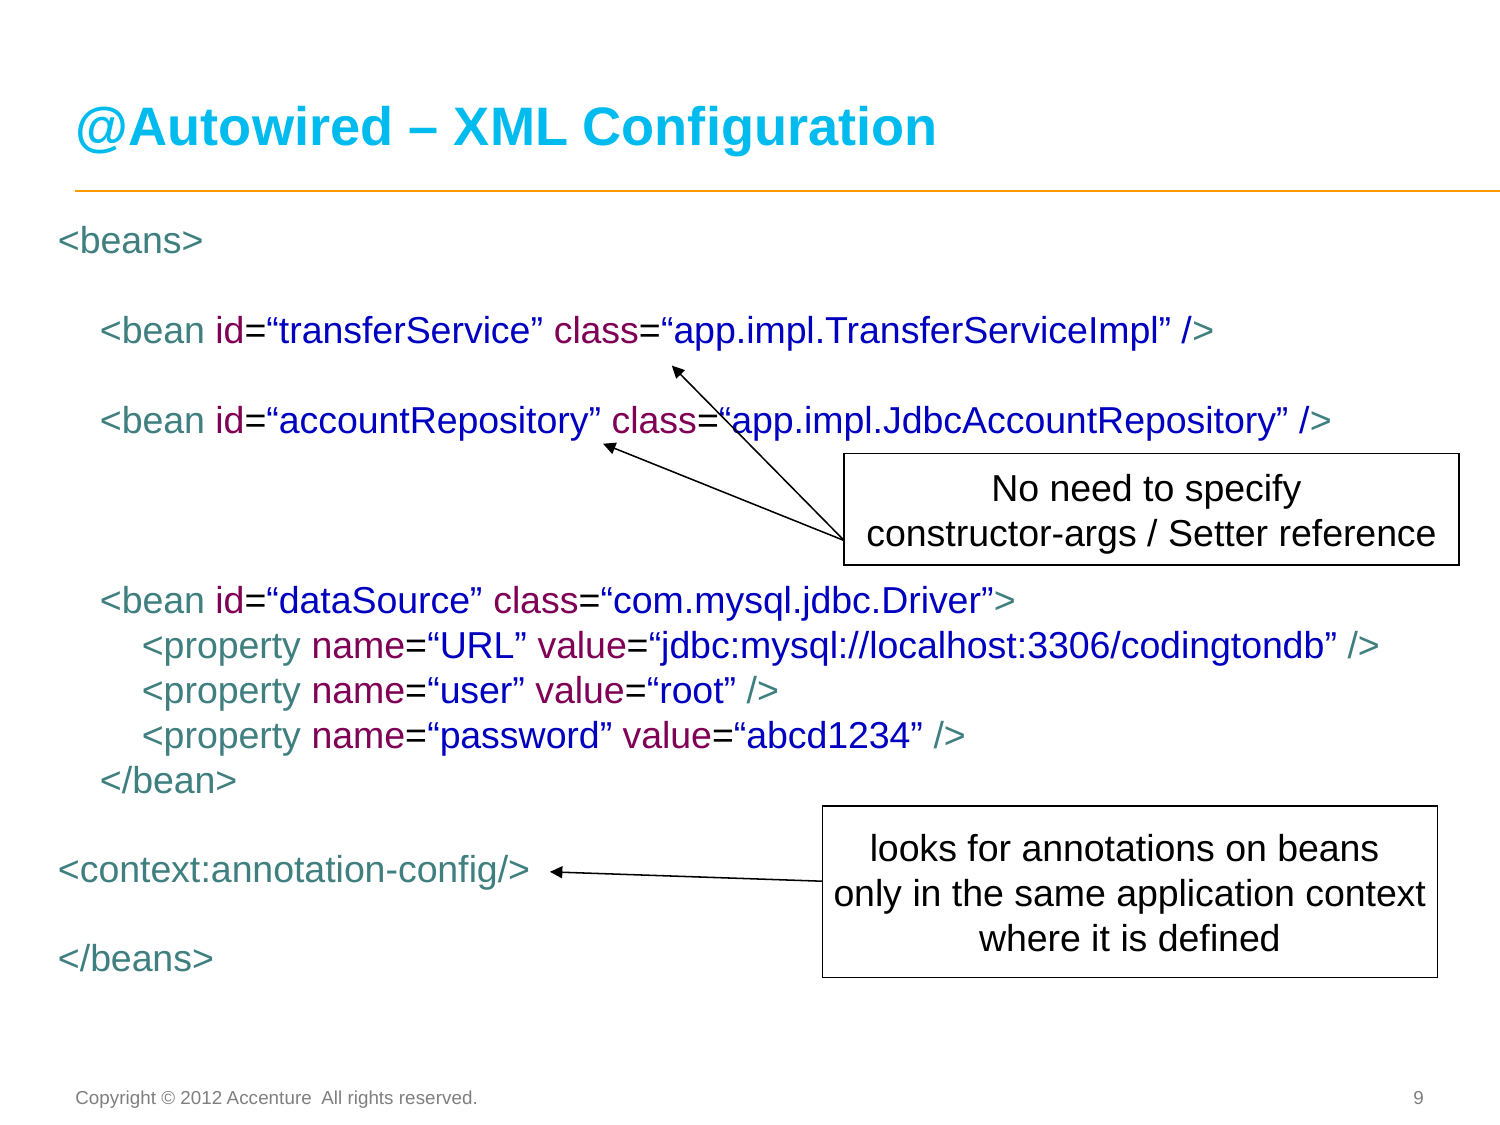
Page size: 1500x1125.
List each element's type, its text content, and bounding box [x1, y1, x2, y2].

text_box [603, 442, 843, 541]
text_box No need to specify constructor-args / Setter reference [844, 453, 1460, 566]
text_box looks for annotations on beans only in the same application context where it is defined [822, 806, 1438, 978]
text_box [549, 866, 823, 882]
text_box <beans> <bean id=“transferService” class=“app.impl.TransferServiceImpl” /> <bean id=“accountRepository” class=“app.impl.JdbcAccountRepository” /> <bean id=“dataSource” class=“com.mysql.jdbc.Driver”> <property name=“URL” value=“jdbc:mysql://localhost:3306/codingtondb” /> <property name=“user” value=“root” /> <property name=“password” value=“abcd1234” /> </bean> <context:annotation-config/> </beans> [43, 208, 1422, 987]
text_box [671, 365, 844, 541]
title @Autowired – XML Configuration [75, 27, 1422, 157]
